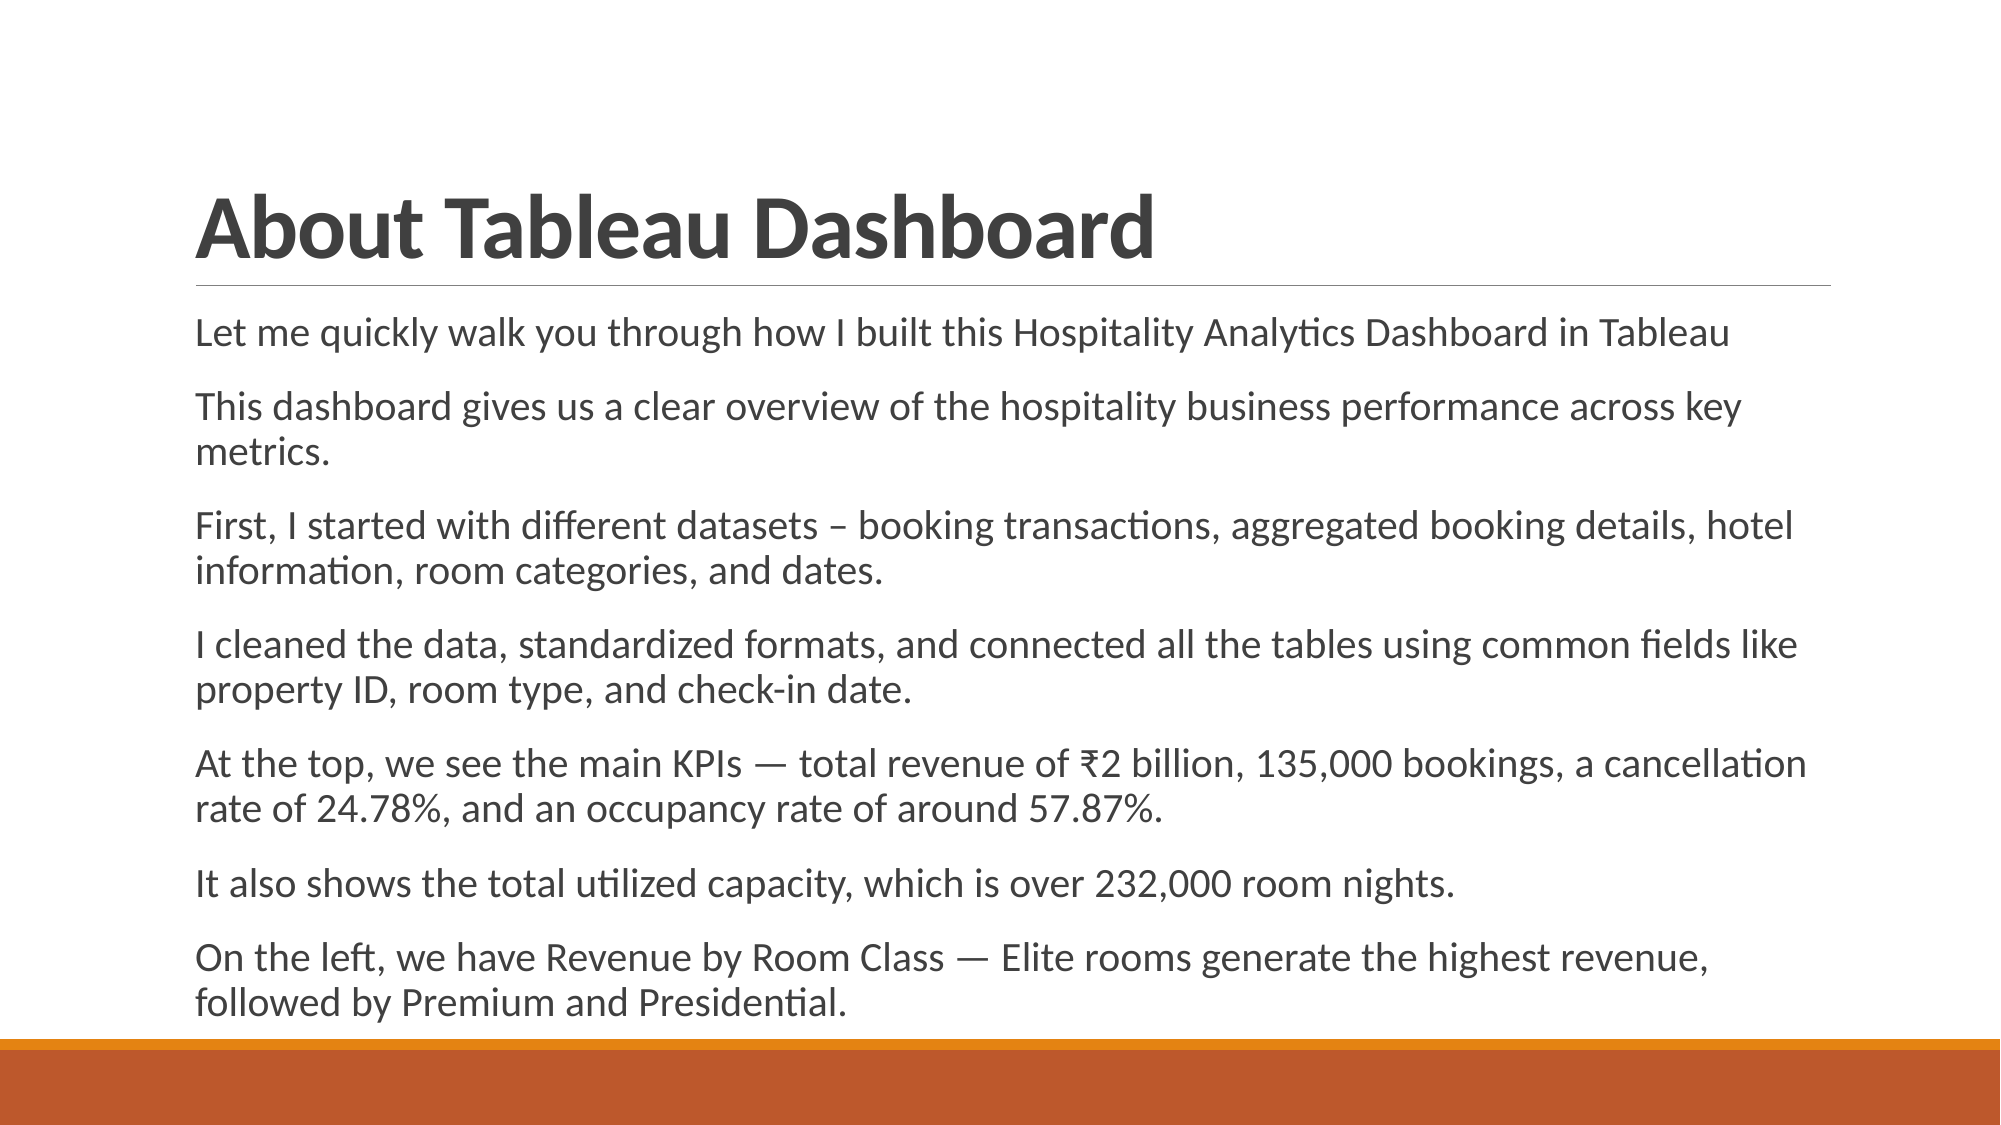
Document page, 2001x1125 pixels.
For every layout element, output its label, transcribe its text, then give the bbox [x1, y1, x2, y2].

title About Tableau Dashboard [180, 47, 1830, 285]
list Let me quickly walk you through how I built this Hospitality Analytics Dashboard in Tableau This dashboard gives us a clear overview of the hospitality business performance across key metrics. First, I started with different datasets – booking transactions, aggregated booking details, hotel information, room categories, and dates. I cleaned the data, standardized formats, and connected all the tables using common fields like property ID, room type, and check-in date. At the top, we see the main KPIs — total revenue of ₹2 billion, 135,000 bookings, a cancellation rate of 24.78%, and an occupancy rate of around 57.87%. It also shows the total utilized capacity, which is over 232,000 room nights. On the left, we have Revenue by Room Class — Elite rooms generate the highest revenue, followed by Premium and Presidential. [180, 302, 1830, 963]
